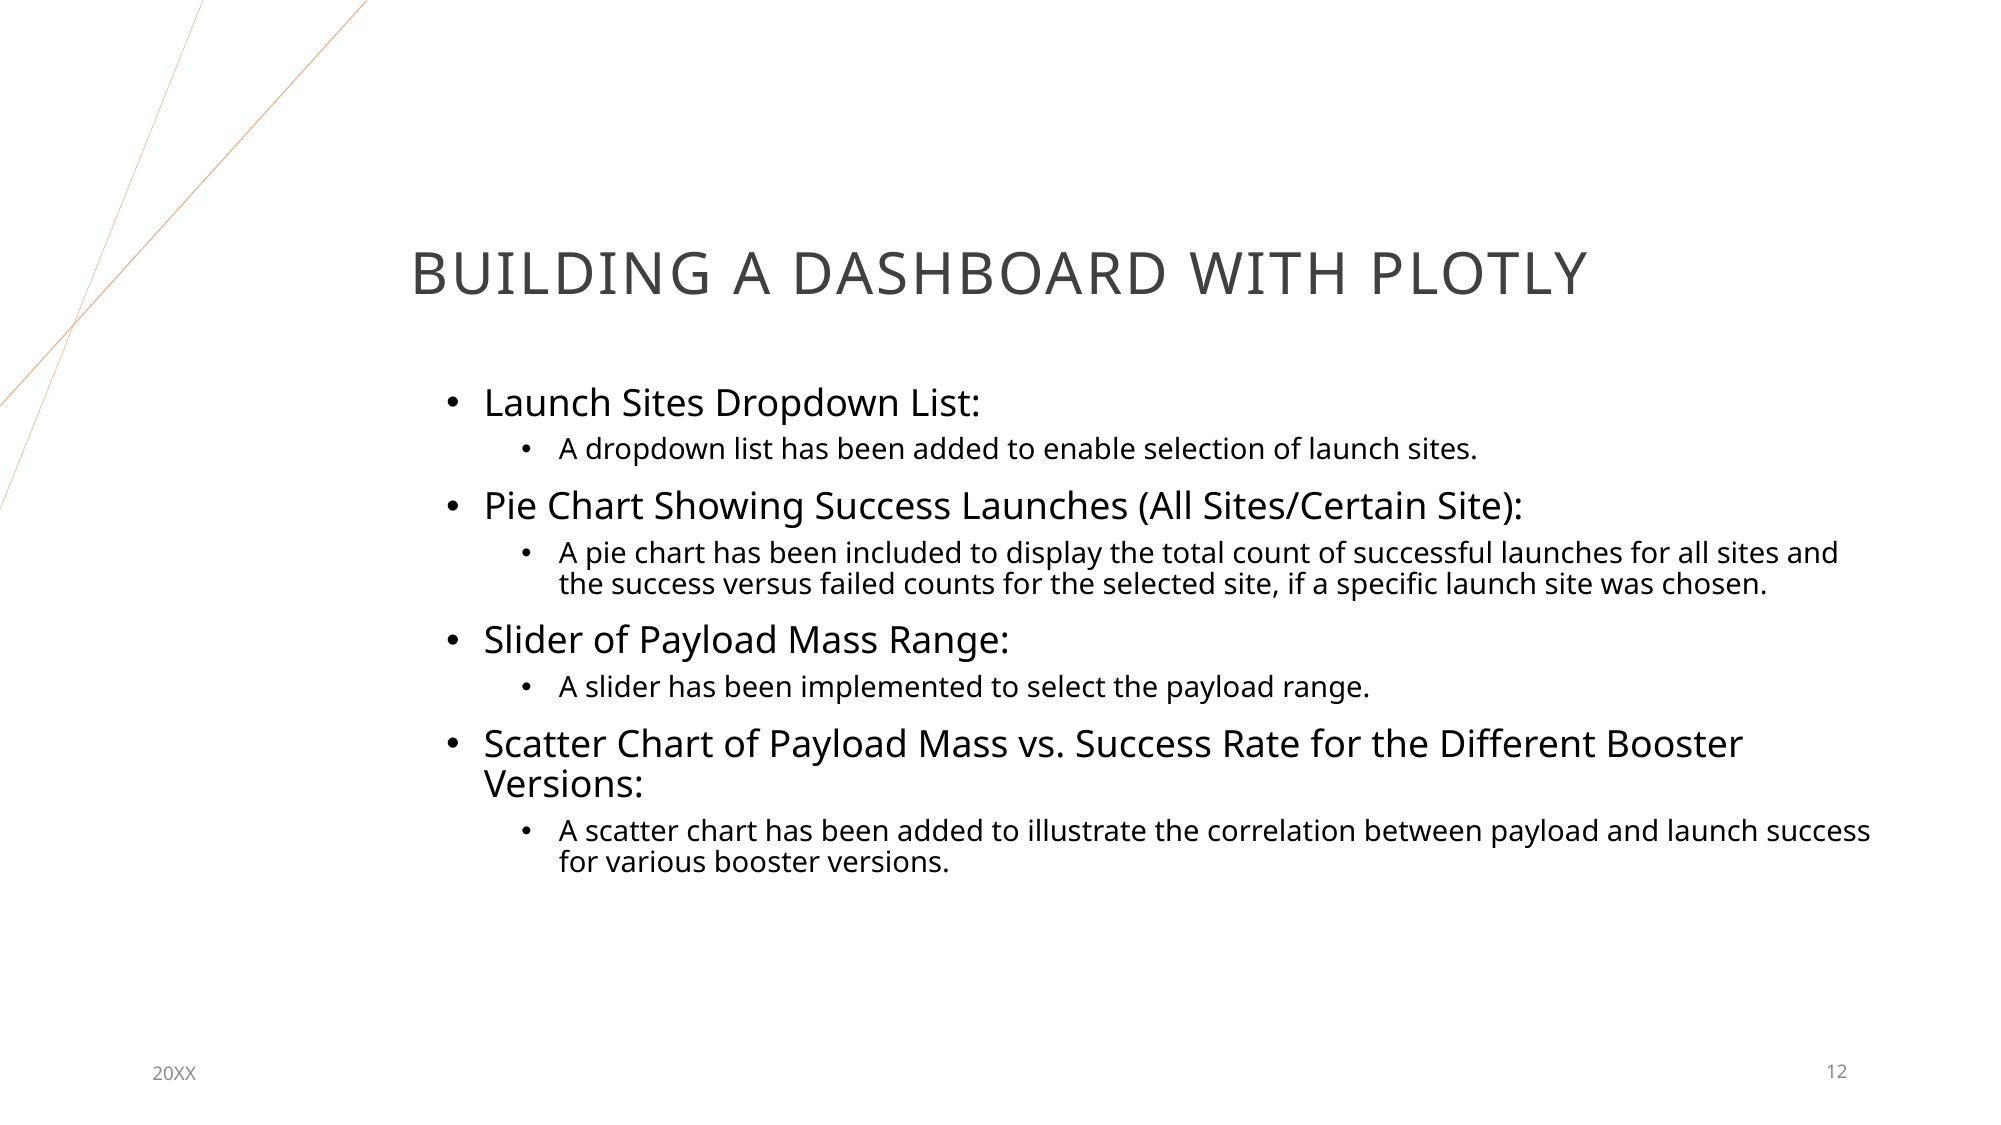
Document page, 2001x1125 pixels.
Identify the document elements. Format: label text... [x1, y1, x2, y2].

text_box Launch Sites Dropdown List: A dropdown list has been added to enable selection of launch sites. Pie Chart Showing Success Launches (All Sites/Certain Site): A pie chart has been included to display the total count of successful launches for all sites and the success versus failed counts for the selected site, if a specific launch site was chosen. Slider of Payload Mass Range: A slider has been implemented to select the payload range. Scatter Chart of Payload Mass vs. Success Rate for the Different Booster Versions: A scatter chart has been added to illustrate the correlation between payload and launch success for various booster versions. [431, 376, 1894, 1006]
slide_number 12 [1412, 1042, 1863, 1103]
slide_number 20XX [137, 1042, 588, 1103]
title Building a dashboard with plotly [309, 166, 1691, 384]
